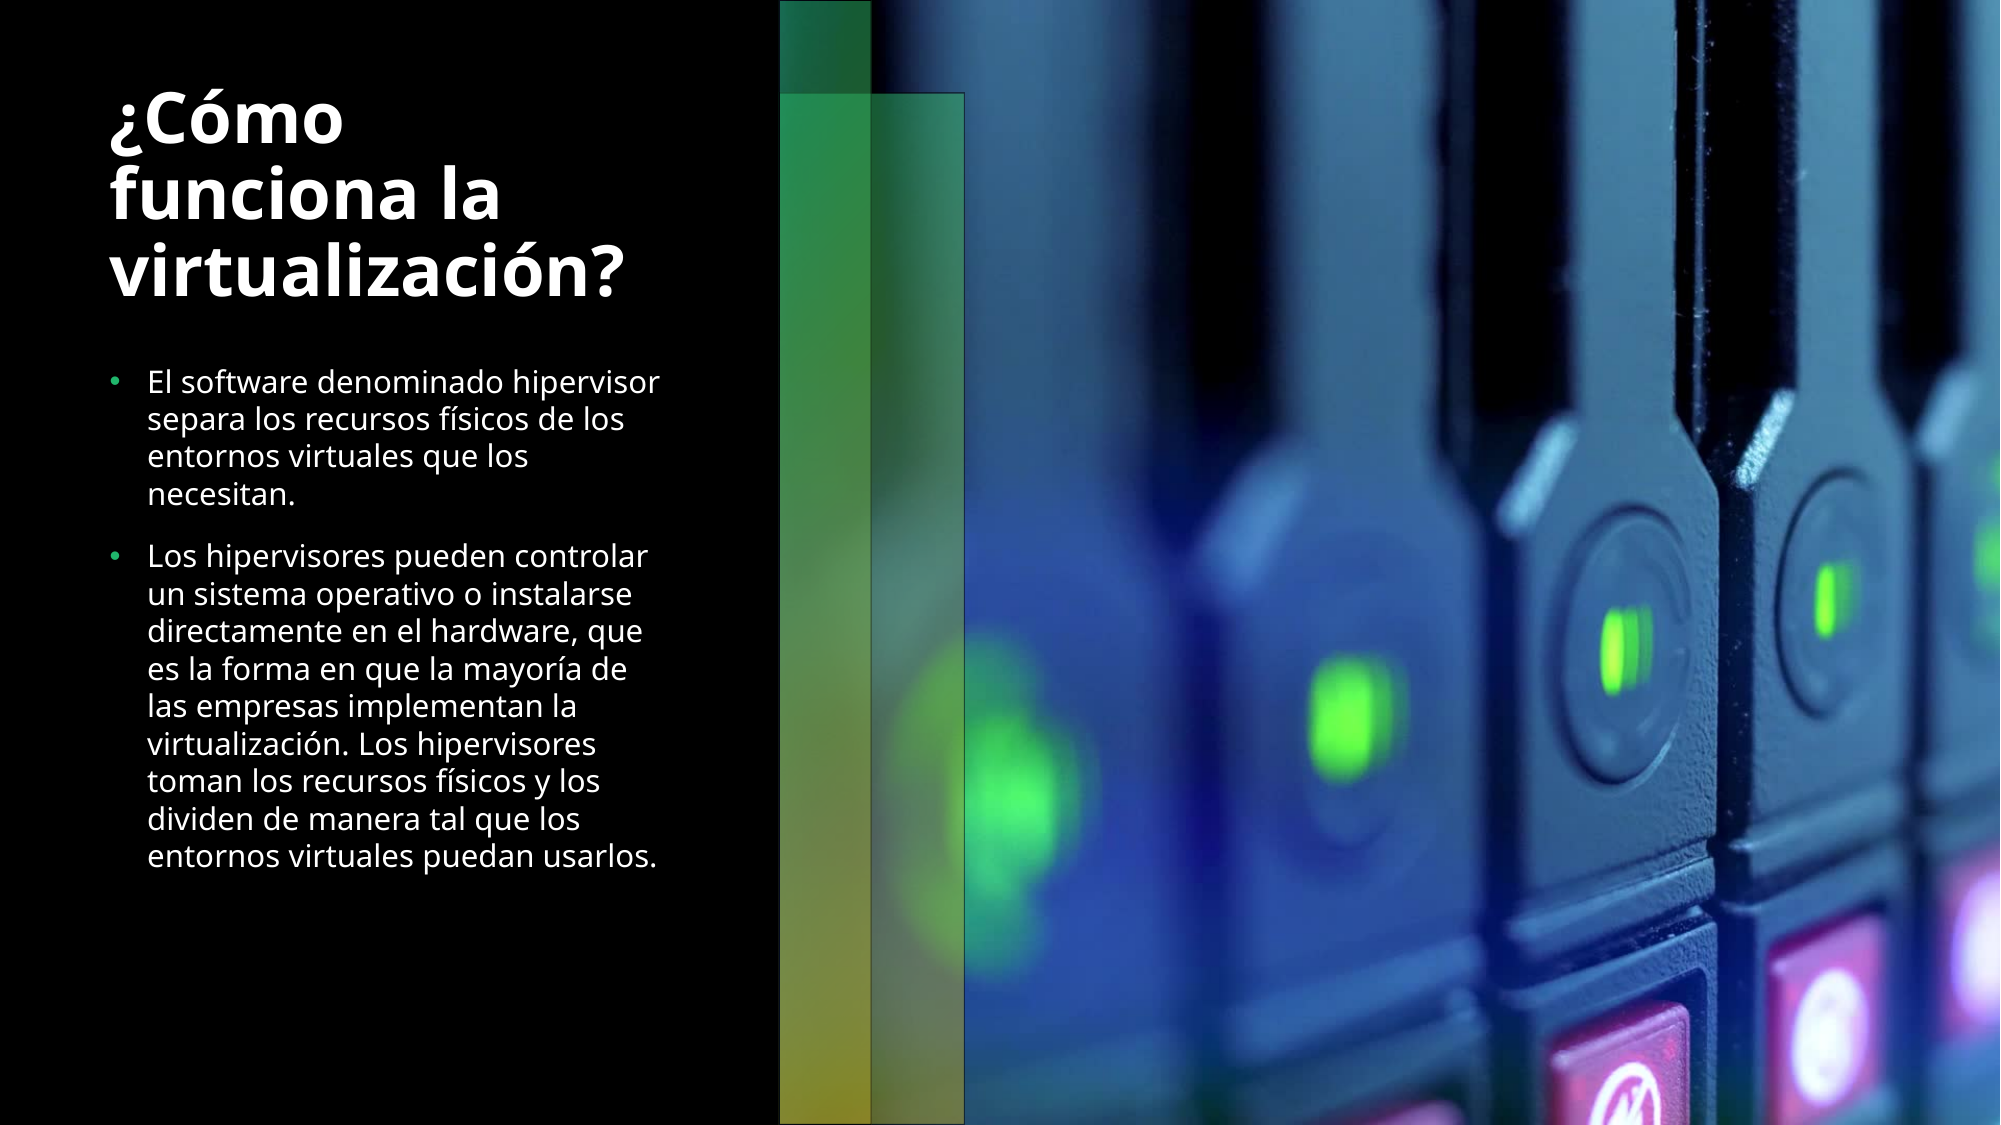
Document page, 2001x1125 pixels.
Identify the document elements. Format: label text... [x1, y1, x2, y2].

list El software denominado hipervisor separa los recursos físicos de los entornos virtuales que los necesitan. Los hipervisores pueden controlar un sistema operativo o instalarse directamente en el hardware, que es la forma en que la mayoría de las empresas implementan la virtualización. Los hipervisores toman los recursos físicos y los dividen de manera tal que los entornos virtuales puedan usarlos. [94, 354, 686, 999]
picture [778, 0, 2000, 1125]
title ¿Cómo funciona la virtualización? [94, 74, 686, 329]
text_box [0, 0, 778, 1125]
